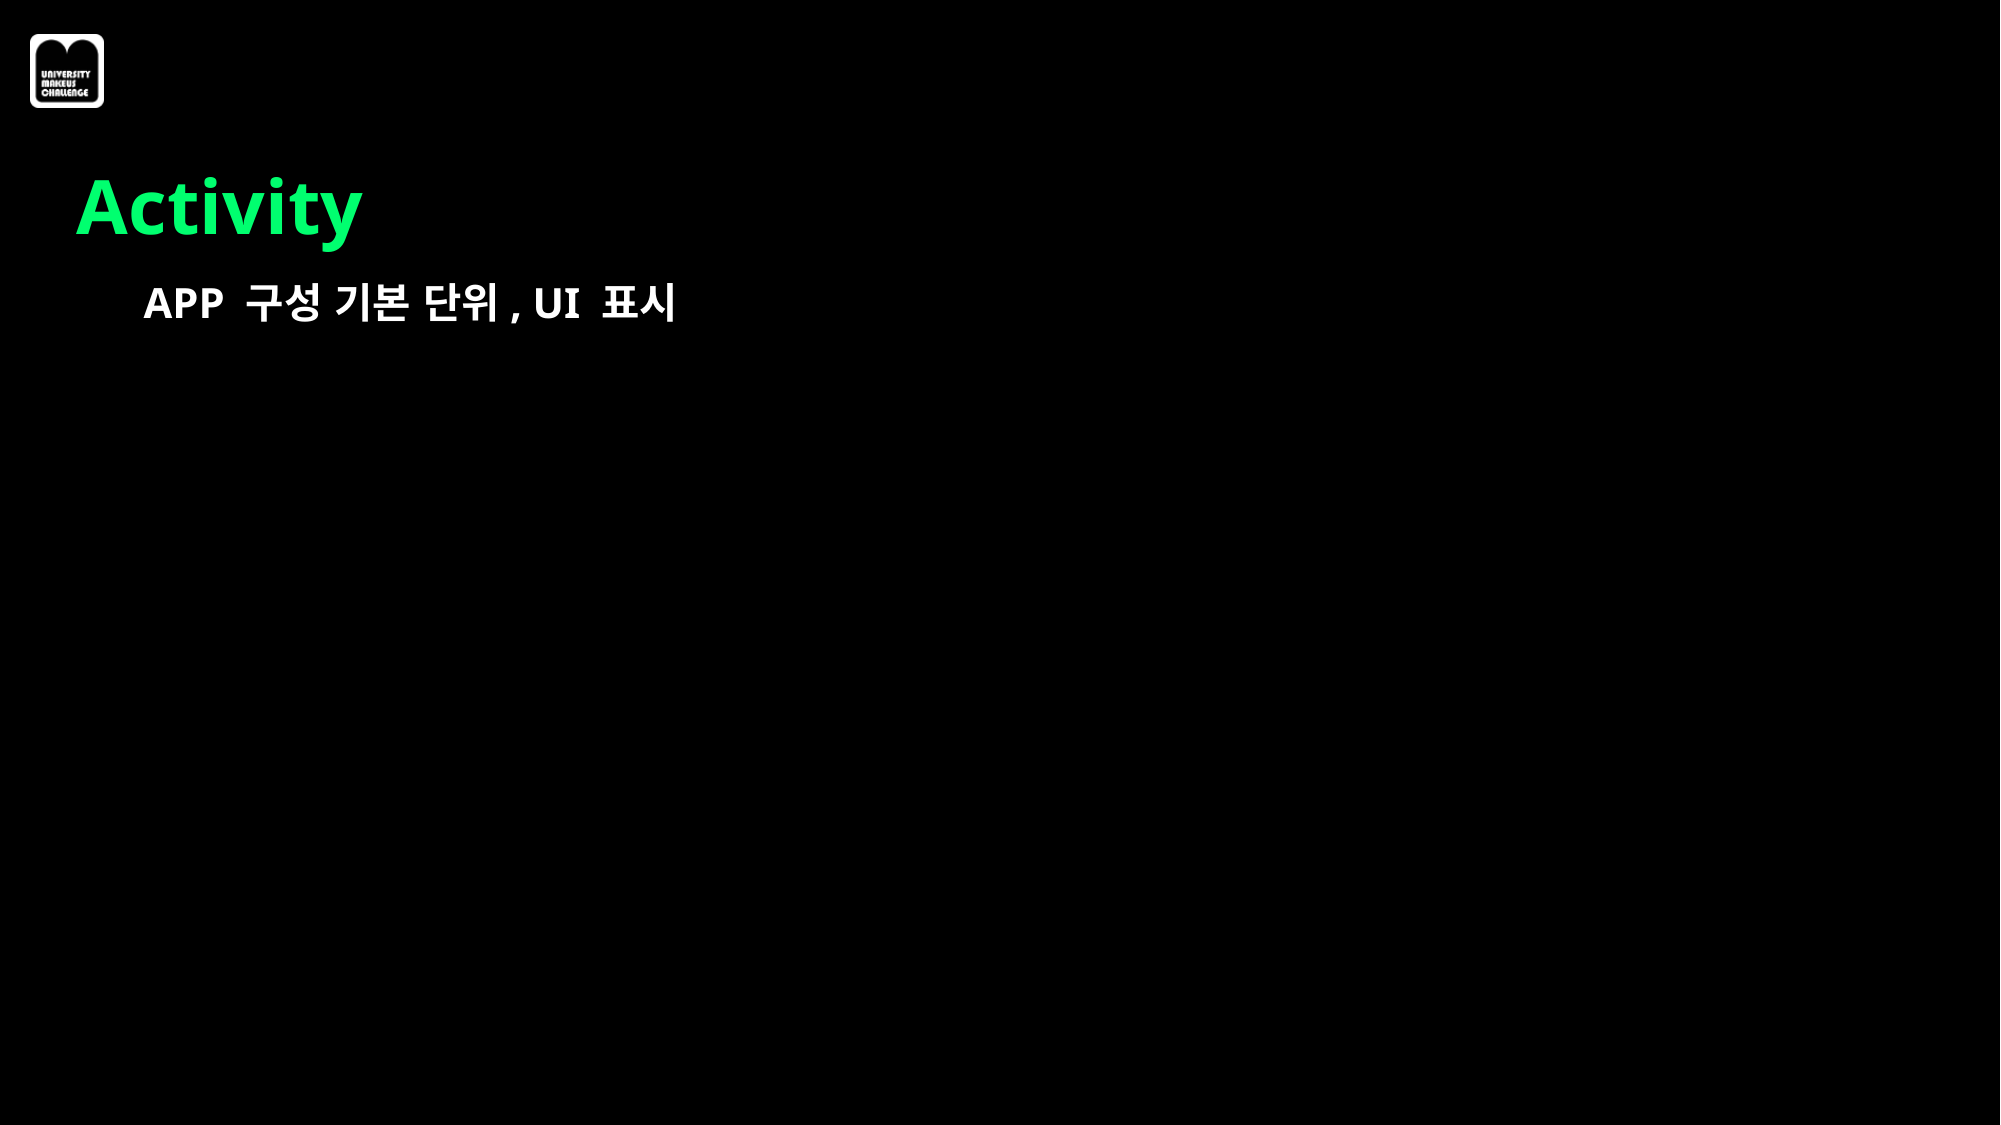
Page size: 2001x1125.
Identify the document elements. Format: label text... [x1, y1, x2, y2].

text_box Activity [62, 151, 379, 257]
text_box APP 구성 기본 단위, UI 표시 [128, 269, 693, 335]
picture [30, 34, 104, 108]
